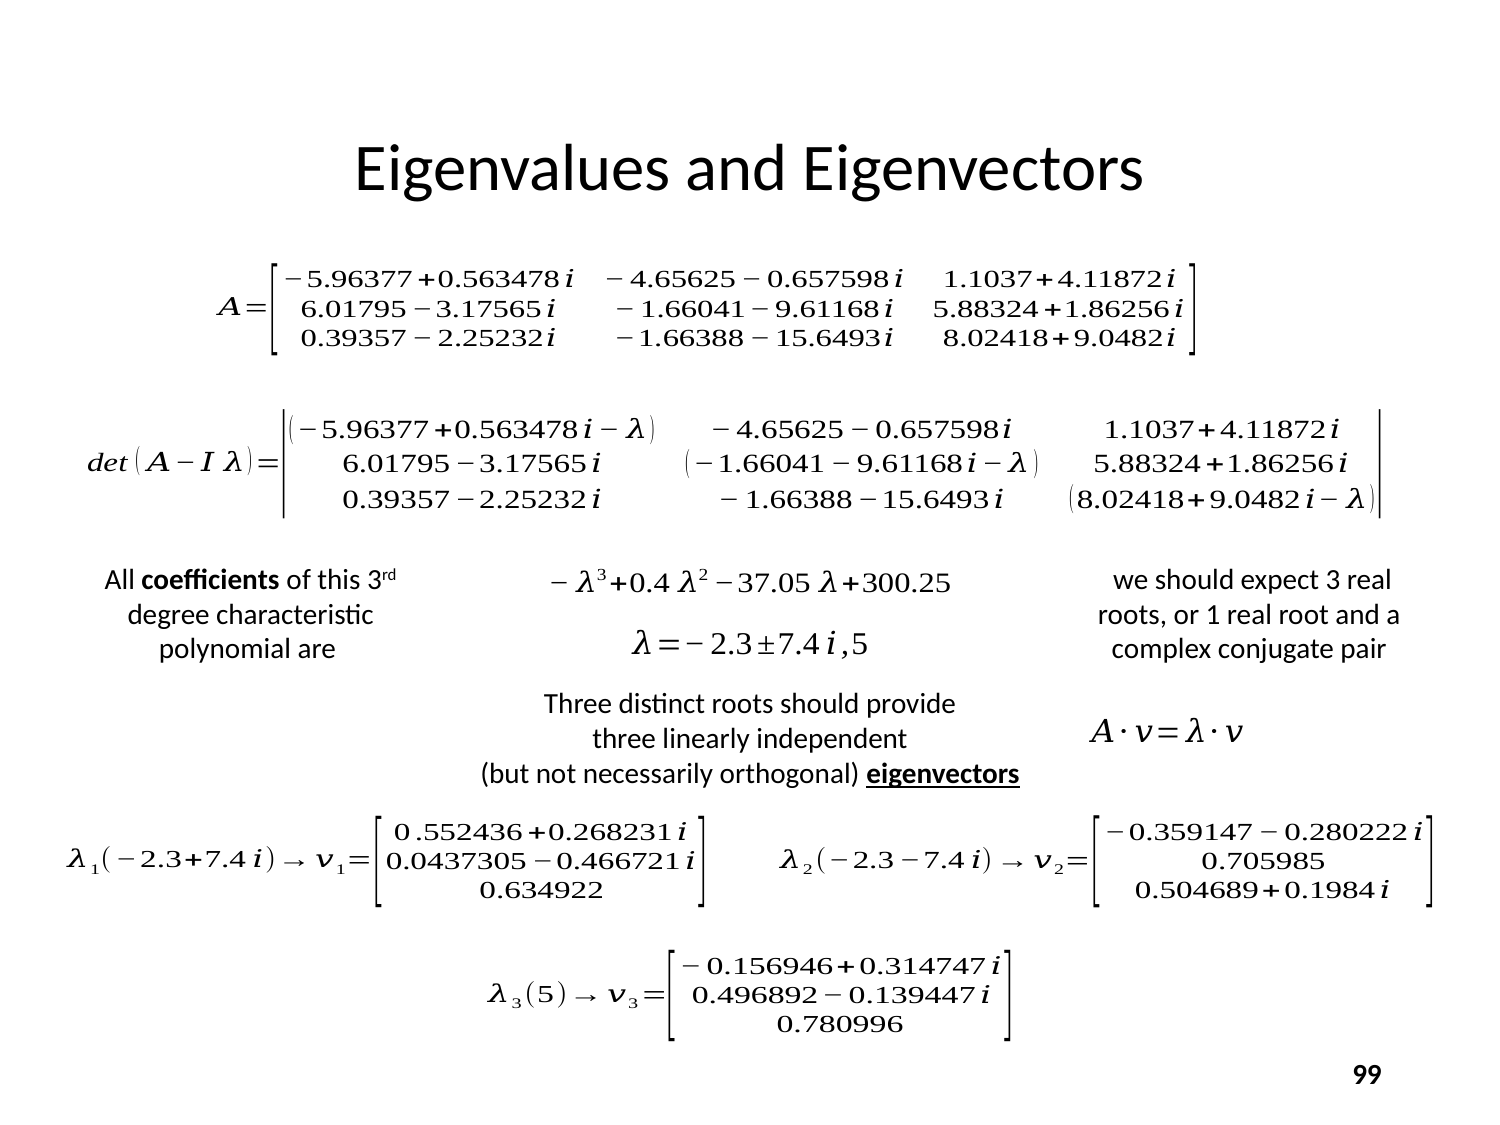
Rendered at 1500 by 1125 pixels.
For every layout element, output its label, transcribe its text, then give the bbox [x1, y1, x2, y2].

title Eigenvalues and Eigenvectors [103, 59, 1397, 278]
text_box Three distinct roots should provide three linearly independent (but not necessarily orthogonal) eigenvectors [455, 677, 1045, 797]
slide_number 99 [1059, 1042, 1397, 1103]
